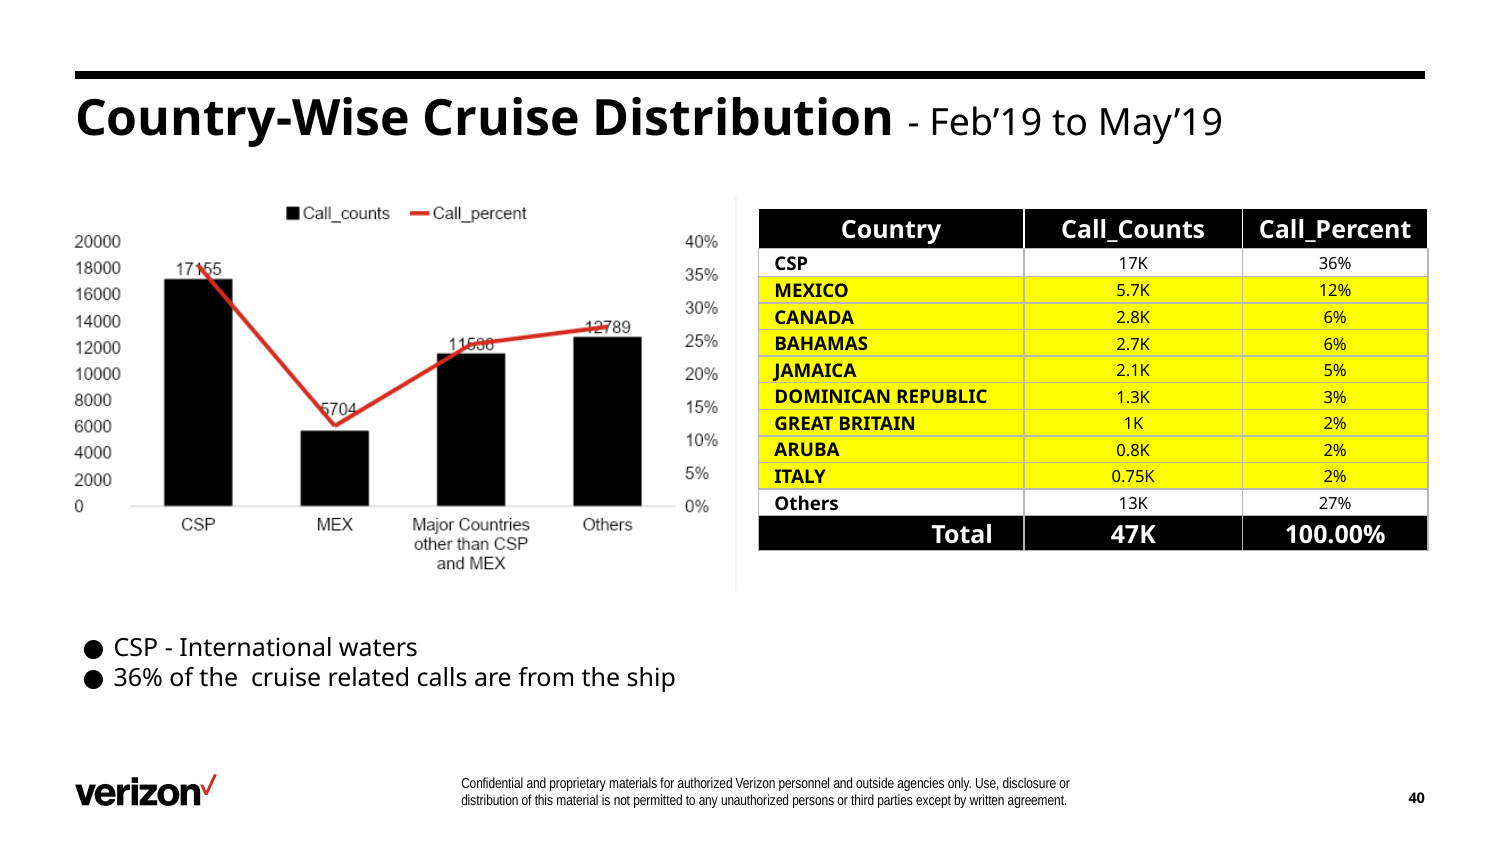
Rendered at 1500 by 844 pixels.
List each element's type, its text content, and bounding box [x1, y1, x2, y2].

table_cell 2.7K [1025, 330, 1242, 355]
table_cell 2.8K [1025, 304, 1242, 329]
table_cell 5.7K [1025, 277, 1242, 302]
table_cell JAMAICA [759, 357, 1023, 382]
table_cell 0.75K [1025, 463, 1242, 488]
table_cell CANADA [759, 304, 1023, 329]
table_cell 2% [1243, 463, 1427, 488]
table_cell MEXICO [759, 277, 1023, 302]
table_header Call_Counts [1025, 209, 1242, 248]
table_header Call_Percent [1243, 209, 1427, 248]
picture [58, 757, 234, 823]
table_cell 47K [1025, 516, 1242, 550]
table_cell CSP [759, 249, 1023, 276]
table_cell 0.8K [1025, 437, 1242, 462]
table_header Country [759, 209, 1023, 248]
title Country-Wise Cruise Distribution - Feb’19 to May’19 [75, 97, 1238, 210]
picture [66, 196, 737, 591]
table_cell 2% [1243, 410, 1427, 435]
table_cell 6% [1243, 304, 1427, 329]
table_cell 6% [1243, 330, 1427, 355]
slide_number 40 [1387, 771, 1425, 809]
table_cell 36% [1243, 249, 1427, 276]
table_cell 1K [1025, 410, 1242, 435]
table_cell 12% [1243, 277, 1427, 302]
table_cell 17K [1025, 249, 1242, 276]
table_cell 2.1K [1025, 357, 1242, 382]
table_cell 5% [1243, 357, 1427, 382]
table_cell 1.3K [1025, 383, 1242, 409]
table_cell Total [759, 516, 1023, 550]
table_cell ITALY [759, 463, 1023, 488]
table_cell 100.00% [1243, 516, 1427, 550]
table_cell Others [759, 490, 1023, 515]
table_cell ARUBA [759, 437, 1023, 462]
text_box CSP - International waters 36% of the cruise related calls are from the ship [66, 631, 1177, 761]
table_cell 27% [1243, 490, 1427, 515]
table_cell BAHAMAS [759, 330, 1023, 355]
table_cell 3% [1243, 383, 1427, 409]
table_cell 13K [1025, 490, 1242, 515]
table_cell GREAT BRITAIN [759, 410, 1023, 435]
table_cell DOMINICAN REPUBLIC [759, 383, 1023, 409]
table_cell 2% [1243, 437, 1427, 462]
